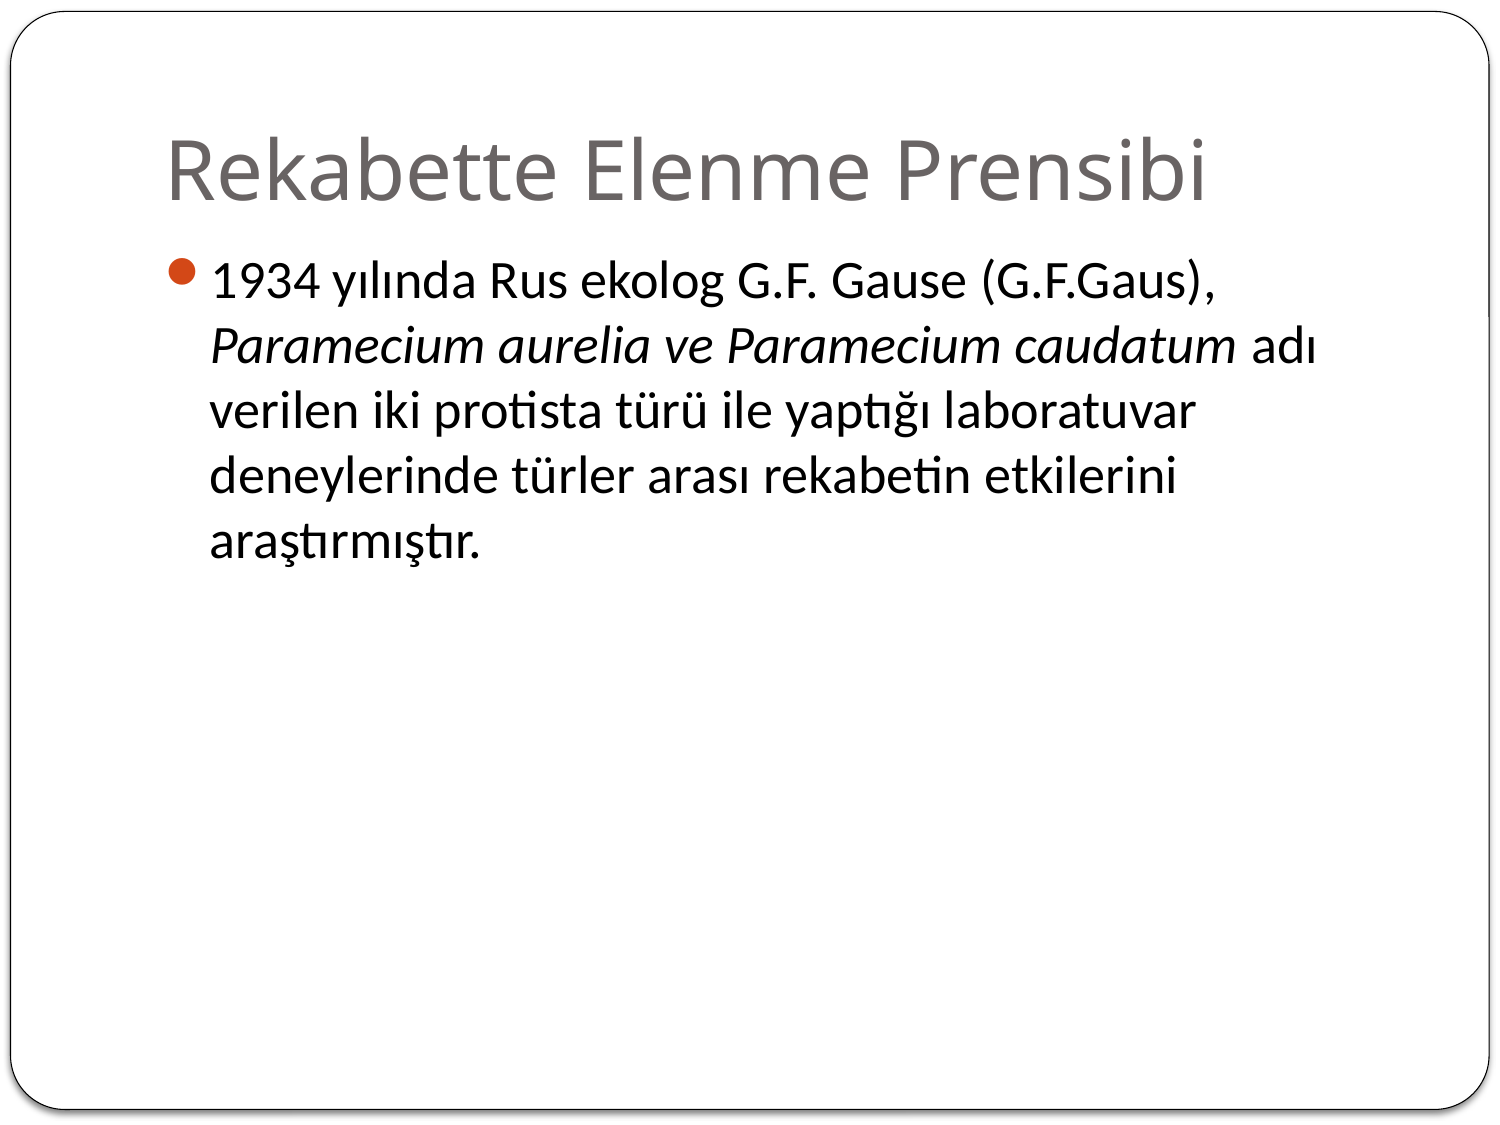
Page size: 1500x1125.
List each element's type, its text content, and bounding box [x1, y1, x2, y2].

list 1934 yılında Rus ekolog G.F. Gause (G.F.Gaus), Paramecium aurelia ve Paramecium caudatum adı verilen iki protista türü ile yaptığı laboratuvar deneylerinde türler arası rekabetin etkilerini araştırmıştır. [150, 237, 1425, 988]
title Rekabette Elenme Prensibi [150, 45, 1425, 233]
